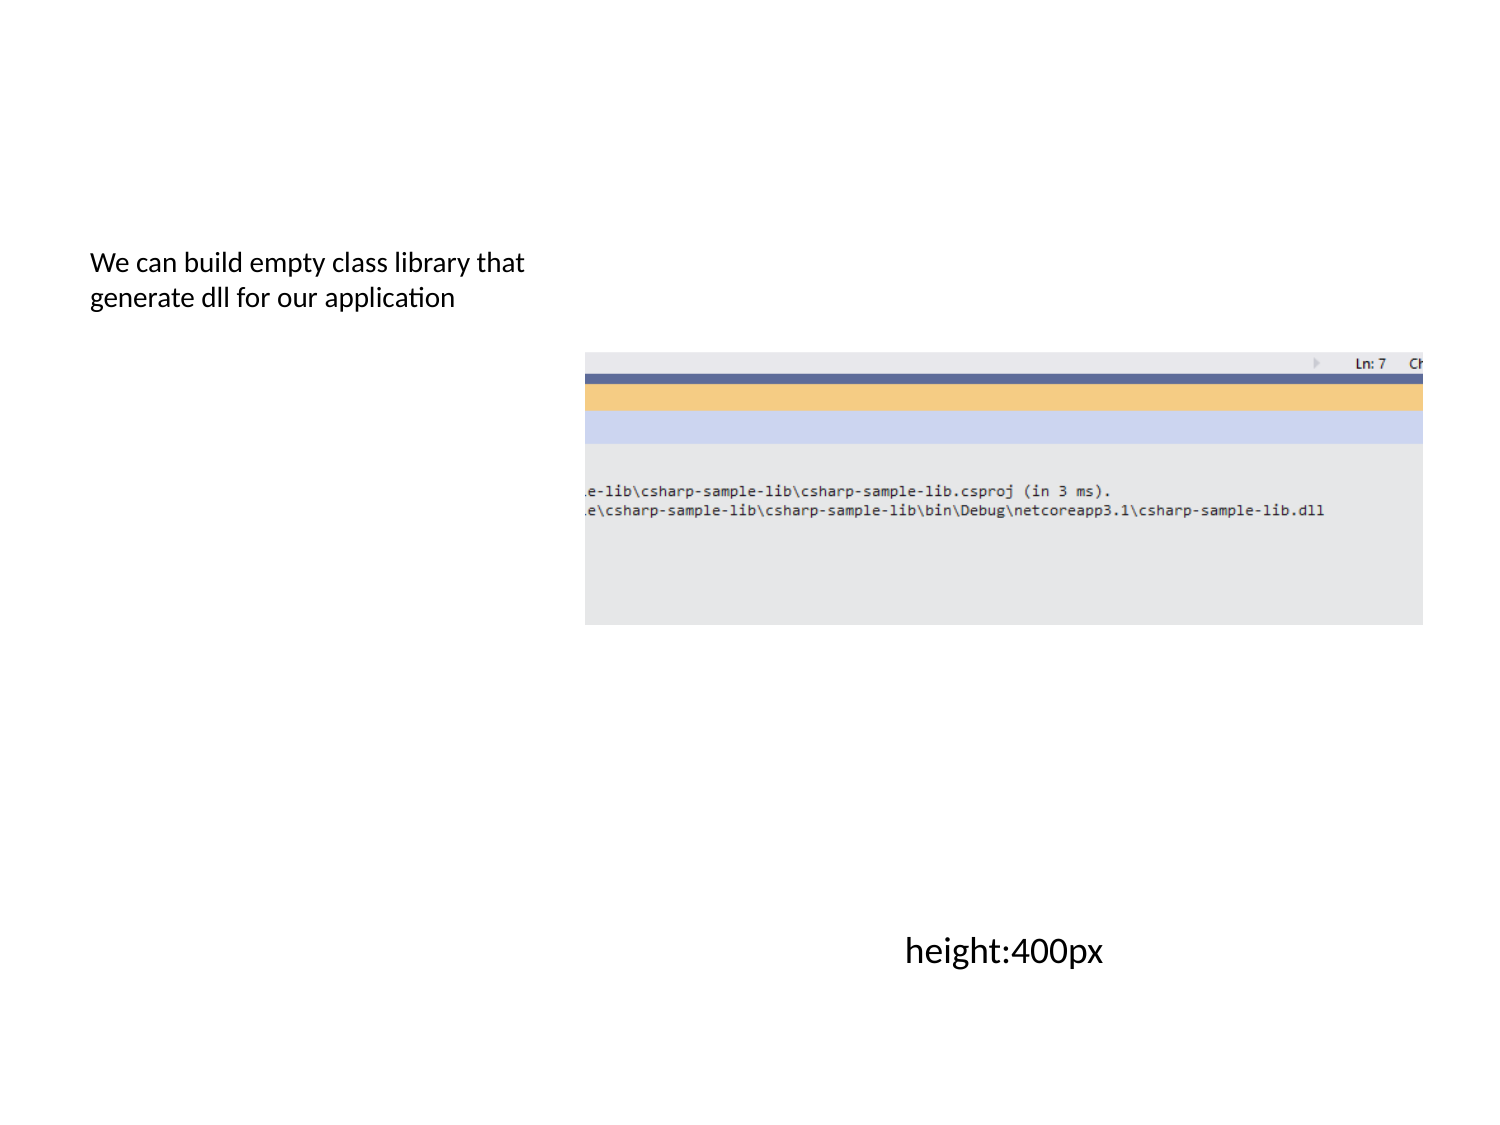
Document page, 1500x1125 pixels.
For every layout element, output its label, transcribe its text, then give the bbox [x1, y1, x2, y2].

picture [585, 337, 1424, 626]
list We can build empty class library that generate dll for our application [75, 235, 569, 1005]
text_box height:400px [585, 918, 1423, 1003]
